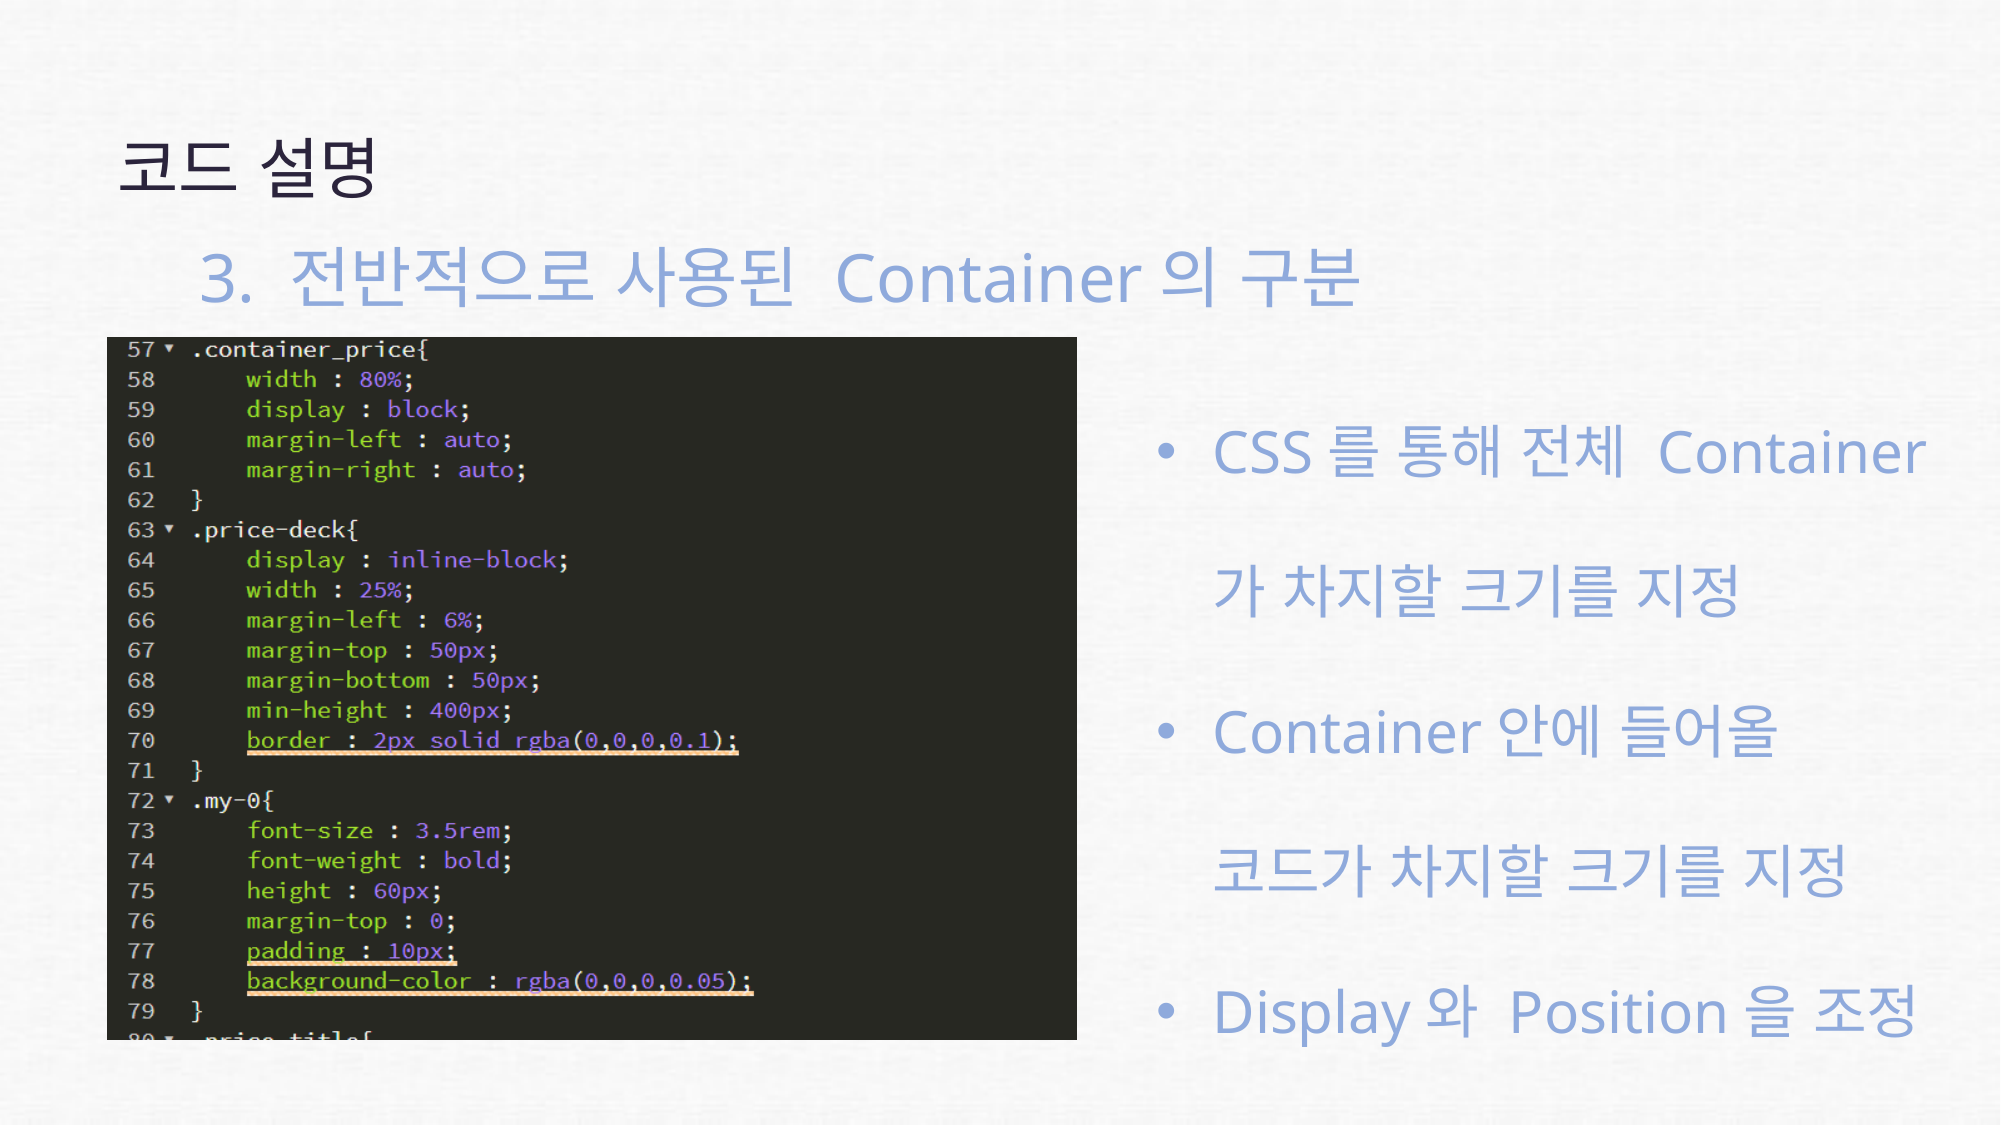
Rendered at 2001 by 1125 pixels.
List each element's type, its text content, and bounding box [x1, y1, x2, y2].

picture [0, 0, 2001, 1125]
text_box 3. 전반적으로 사용된 Container의 구분 [184, 228, 1793, 324]
text_box CSS를 통해 전체 Container가 차지할 크기를 지정 Container안에 들어올 코드가 차지할 크기를 지정 Display와 Position을 조정 [1141, 337, 1971, 1053]
text_box 코드 설명 [102, 79, 397, 214]
